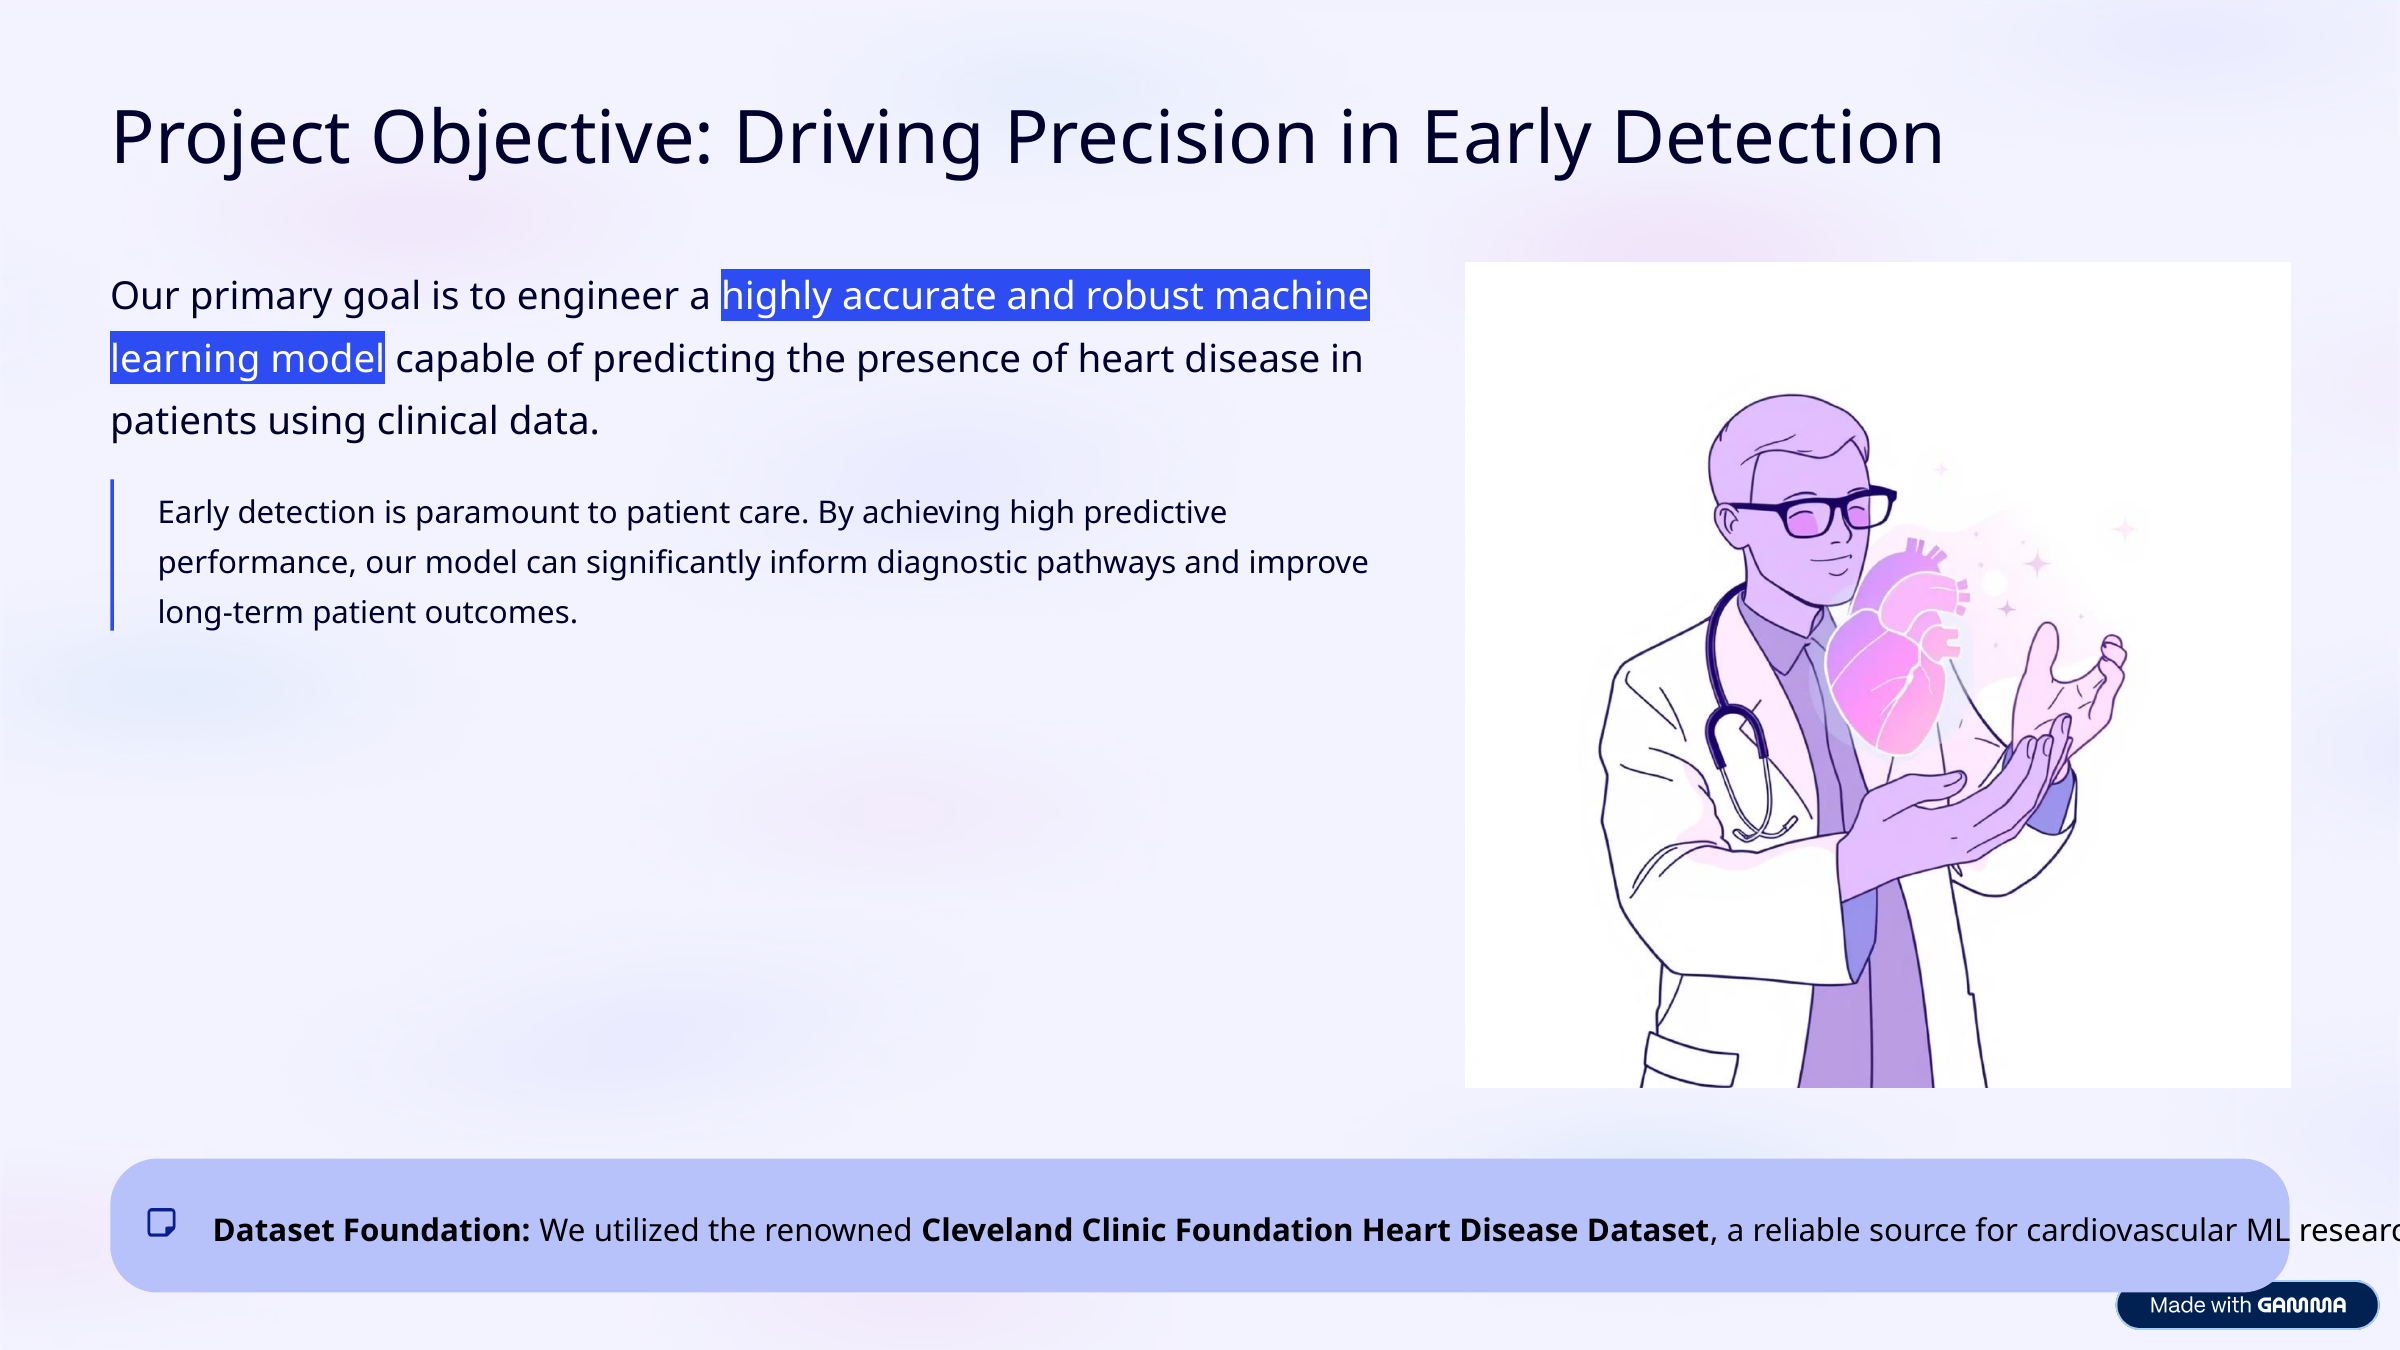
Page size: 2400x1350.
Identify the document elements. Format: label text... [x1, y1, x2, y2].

text_box Early detection is paramount to patient care. By achieving high predictive performance, our model can significantly inform diagnostic pathways and improve long-term patient outcomes. [157, 479, 1388, 631]
text_box Project Objective: Driving Precision in Early Detection [110, 86, 1908, 180]
text_box Dataset Foundation: We utilized the renowned Cleveland Clinic Foundation Heart Disease Dataset, a reliable source for cardiovascular ML research. [212, 1197, 2259, 1249]
picture [2106, 1271, 2389, 1339]
text_box [110, 1158, 2290, 1293]
picture [141, 1206, 182, 1239]
picture [1465, 262, 2291, 1088]
text_box Our primary goal is to engineer a highly accurate and robust machine learning model capable of predicting the presence of heart disease in patients using clinical data. [110, 254, 1388, 444]
text_box [110, 479, 114, 631]
